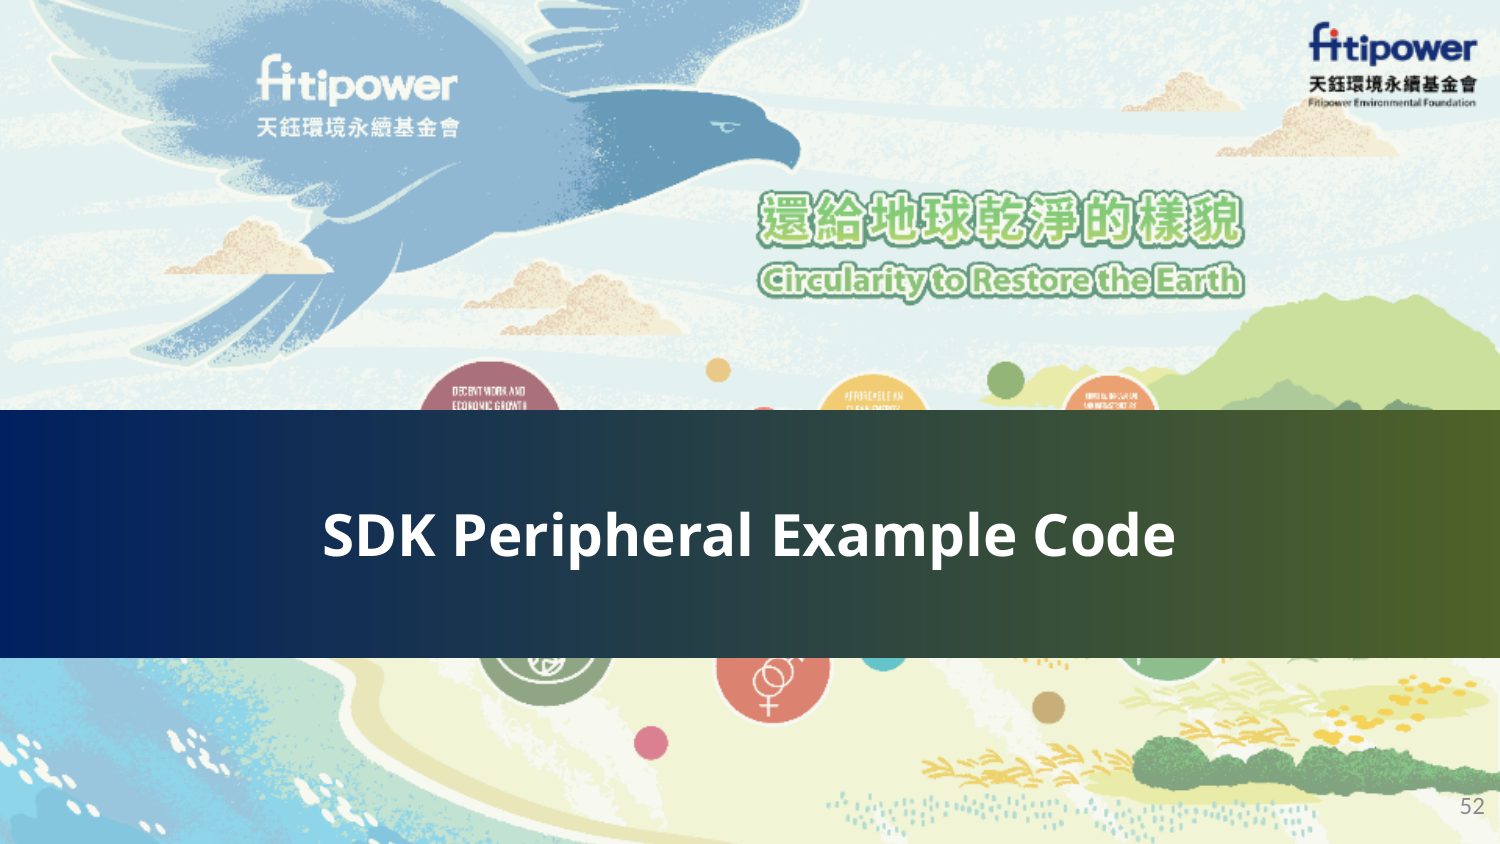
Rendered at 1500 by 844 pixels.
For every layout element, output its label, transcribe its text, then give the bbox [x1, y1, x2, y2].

picture [1287, 8, 1500, 122]
title SDK Peripheral Example Code [0, 492, 1500, 574]
slide_number 52 [1149, 782, 1500, 828]
